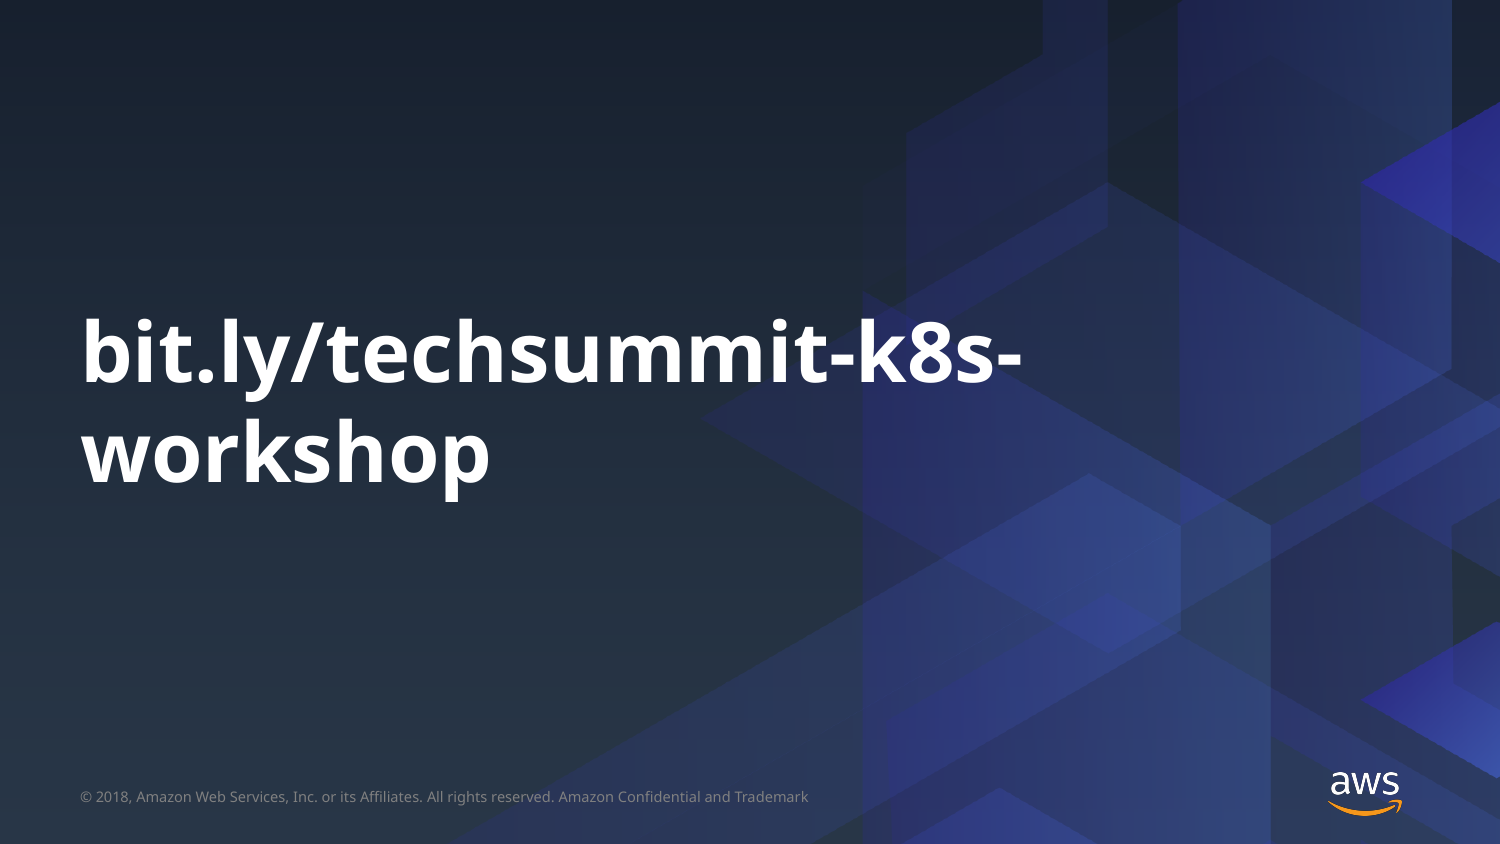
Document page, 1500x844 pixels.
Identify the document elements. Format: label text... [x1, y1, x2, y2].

picture [0, 0, 1500, 844]
title bit.ly/techsummit-k8s-workshop [65, 323, 1340, 476]
